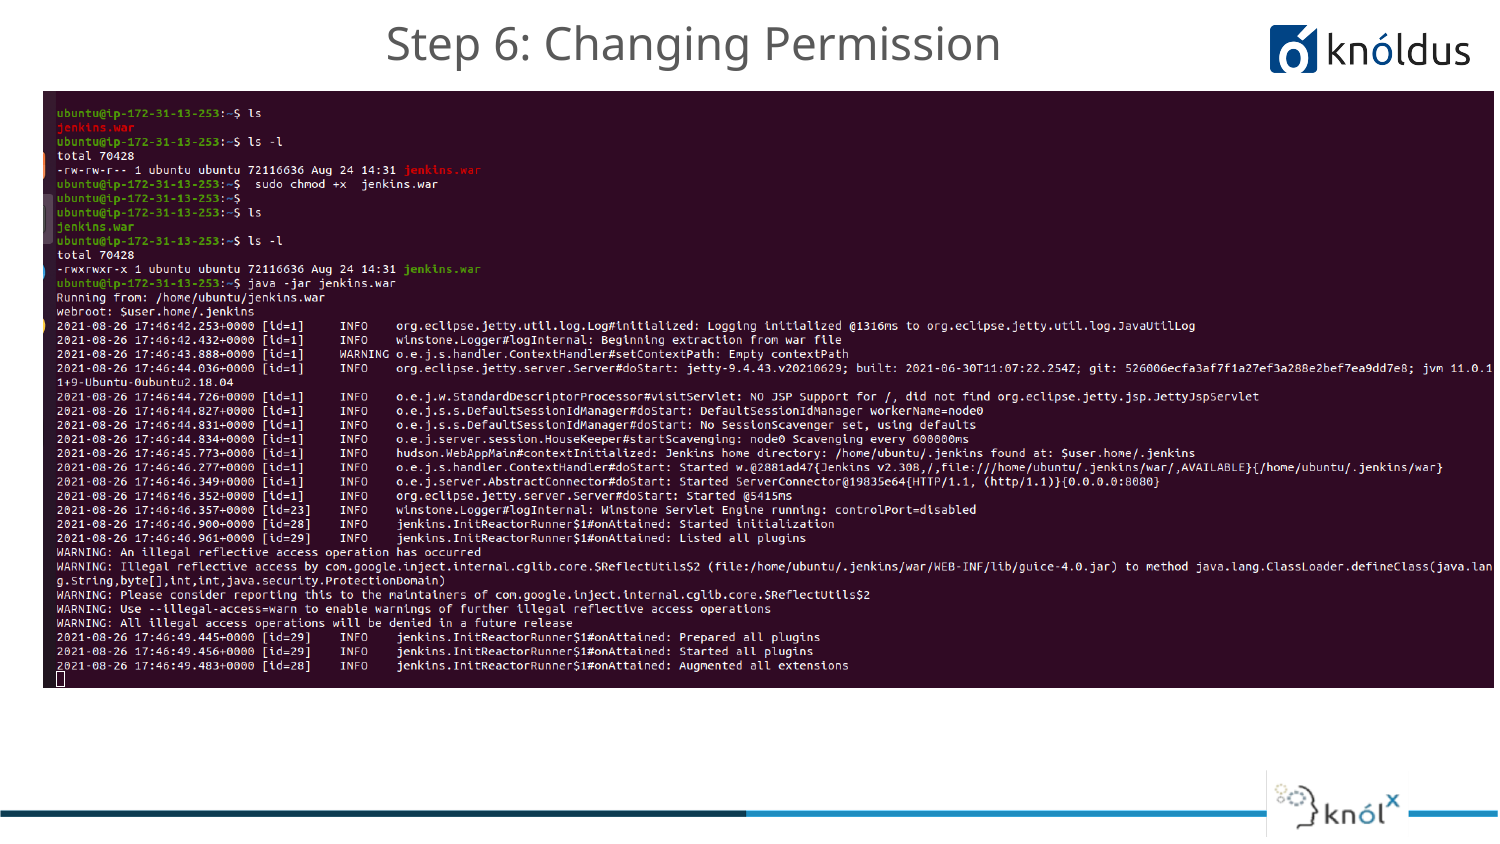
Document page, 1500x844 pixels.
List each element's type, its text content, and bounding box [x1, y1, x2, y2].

picture [43, 90, 1494, 688]
text_box Step 6: Changing Permission [0, 0, 1389, 85]
picture [1389, 25, 1470, 73]
picture [0, 770, 1498, 837]
